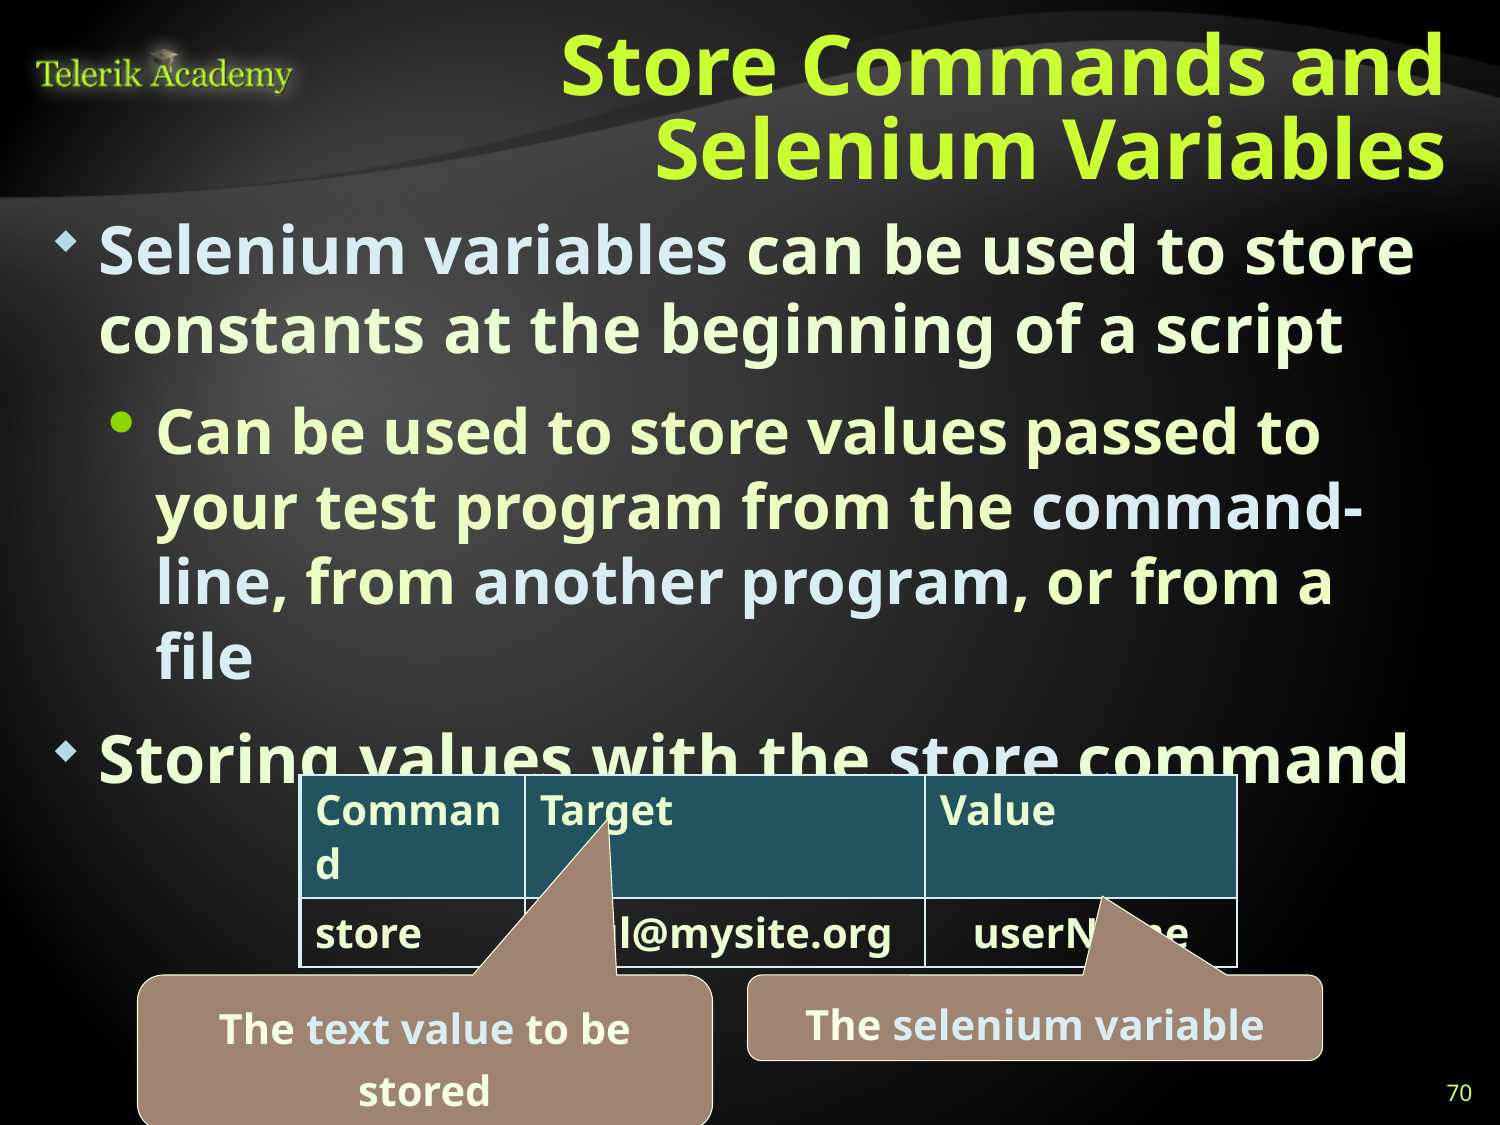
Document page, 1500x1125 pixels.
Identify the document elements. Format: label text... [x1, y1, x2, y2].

table_cell userName [1109, 899, 1236, 966]
table_cell userName [926, 899, 1101, 966]
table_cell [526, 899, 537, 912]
list Selenium variables can be used to store constants at the beginning of a script Can be used to store values passed to your test program from the command-line, from another program, or from a file Storing values with the store command [37, 200, 1463, 750]
table_header Value [926, 776, 1236, 897]
table_cell store [302, 899, 524, 966]
text_box The text value to be stored [137, 818, 713, 1125]
table_header Command [302, 776, 524, 897]
table_header Target [526, 776, 924, 897]
picture [0, 0, 1500, 1125]
slide_number 70 [1412, 1074, 1488, 1113]
title Store Commands and Selenium Variables [300, 37, 1463, 188]
table_cell paul@mysite.org [613, 899, 924, 966]
text_box The selenium variable [747, 896, 1323, 1061]
